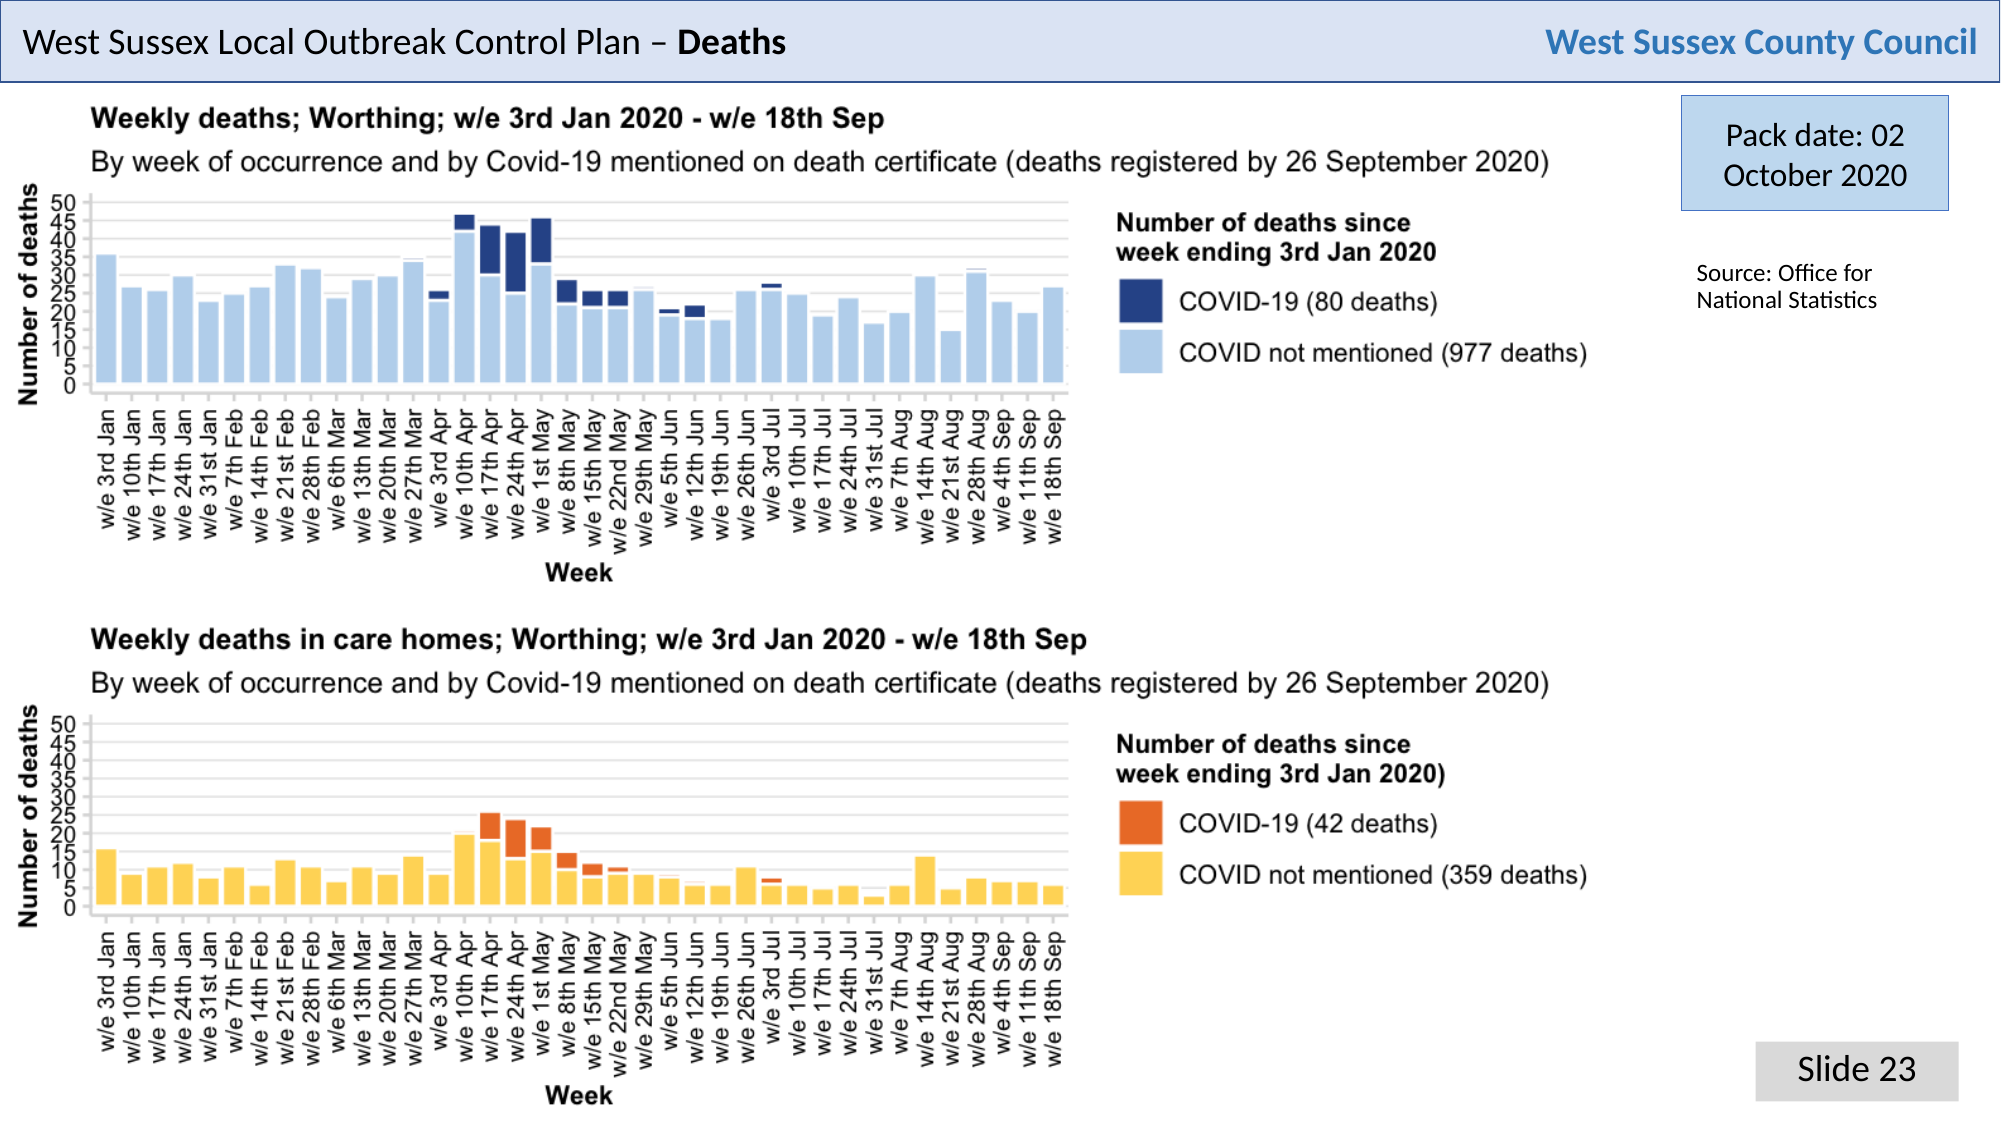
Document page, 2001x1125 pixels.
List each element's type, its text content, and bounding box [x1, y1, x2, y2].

picture [3, 612, 1619, 1125]
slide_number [1681, 95, 1949, 211]
picture [3, 91, 1619, 602]
list Source: Office for National Statistics [1681, 252, 1959, 289]
list Slide 23 [1755, 1041, 1959, 1102]
